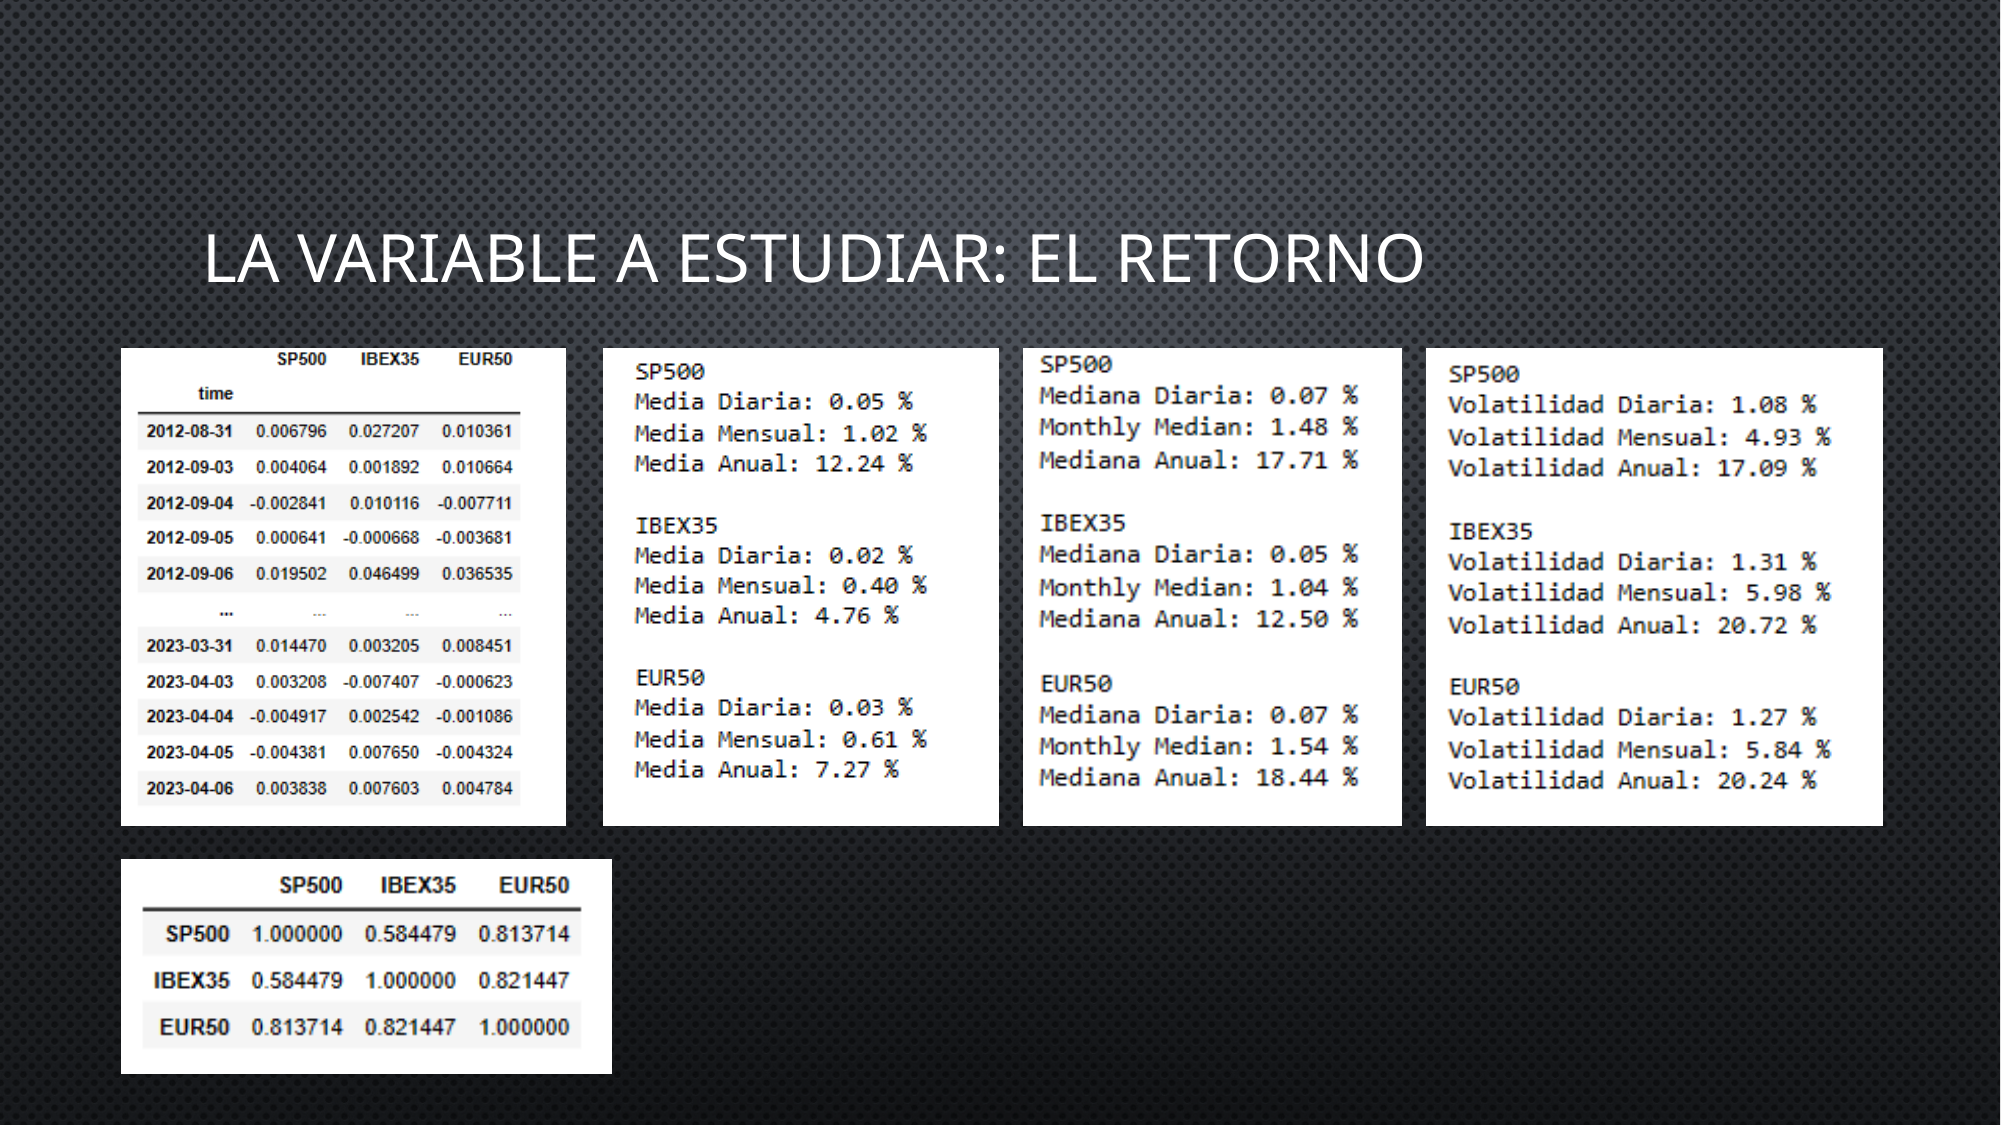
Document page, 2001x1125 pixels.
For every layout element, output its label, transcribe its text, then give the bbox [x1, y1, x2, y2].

picture [1426, 348, 1883, 826]
picture [603, 348, 999, 826]
title La variable a estudiar: el retorno [187, 99, 1813, 413]
picture [1022, 348, 1403, 826]
picture [121, 348, 566, 826]
picture [121, 859, 612, 1075]
